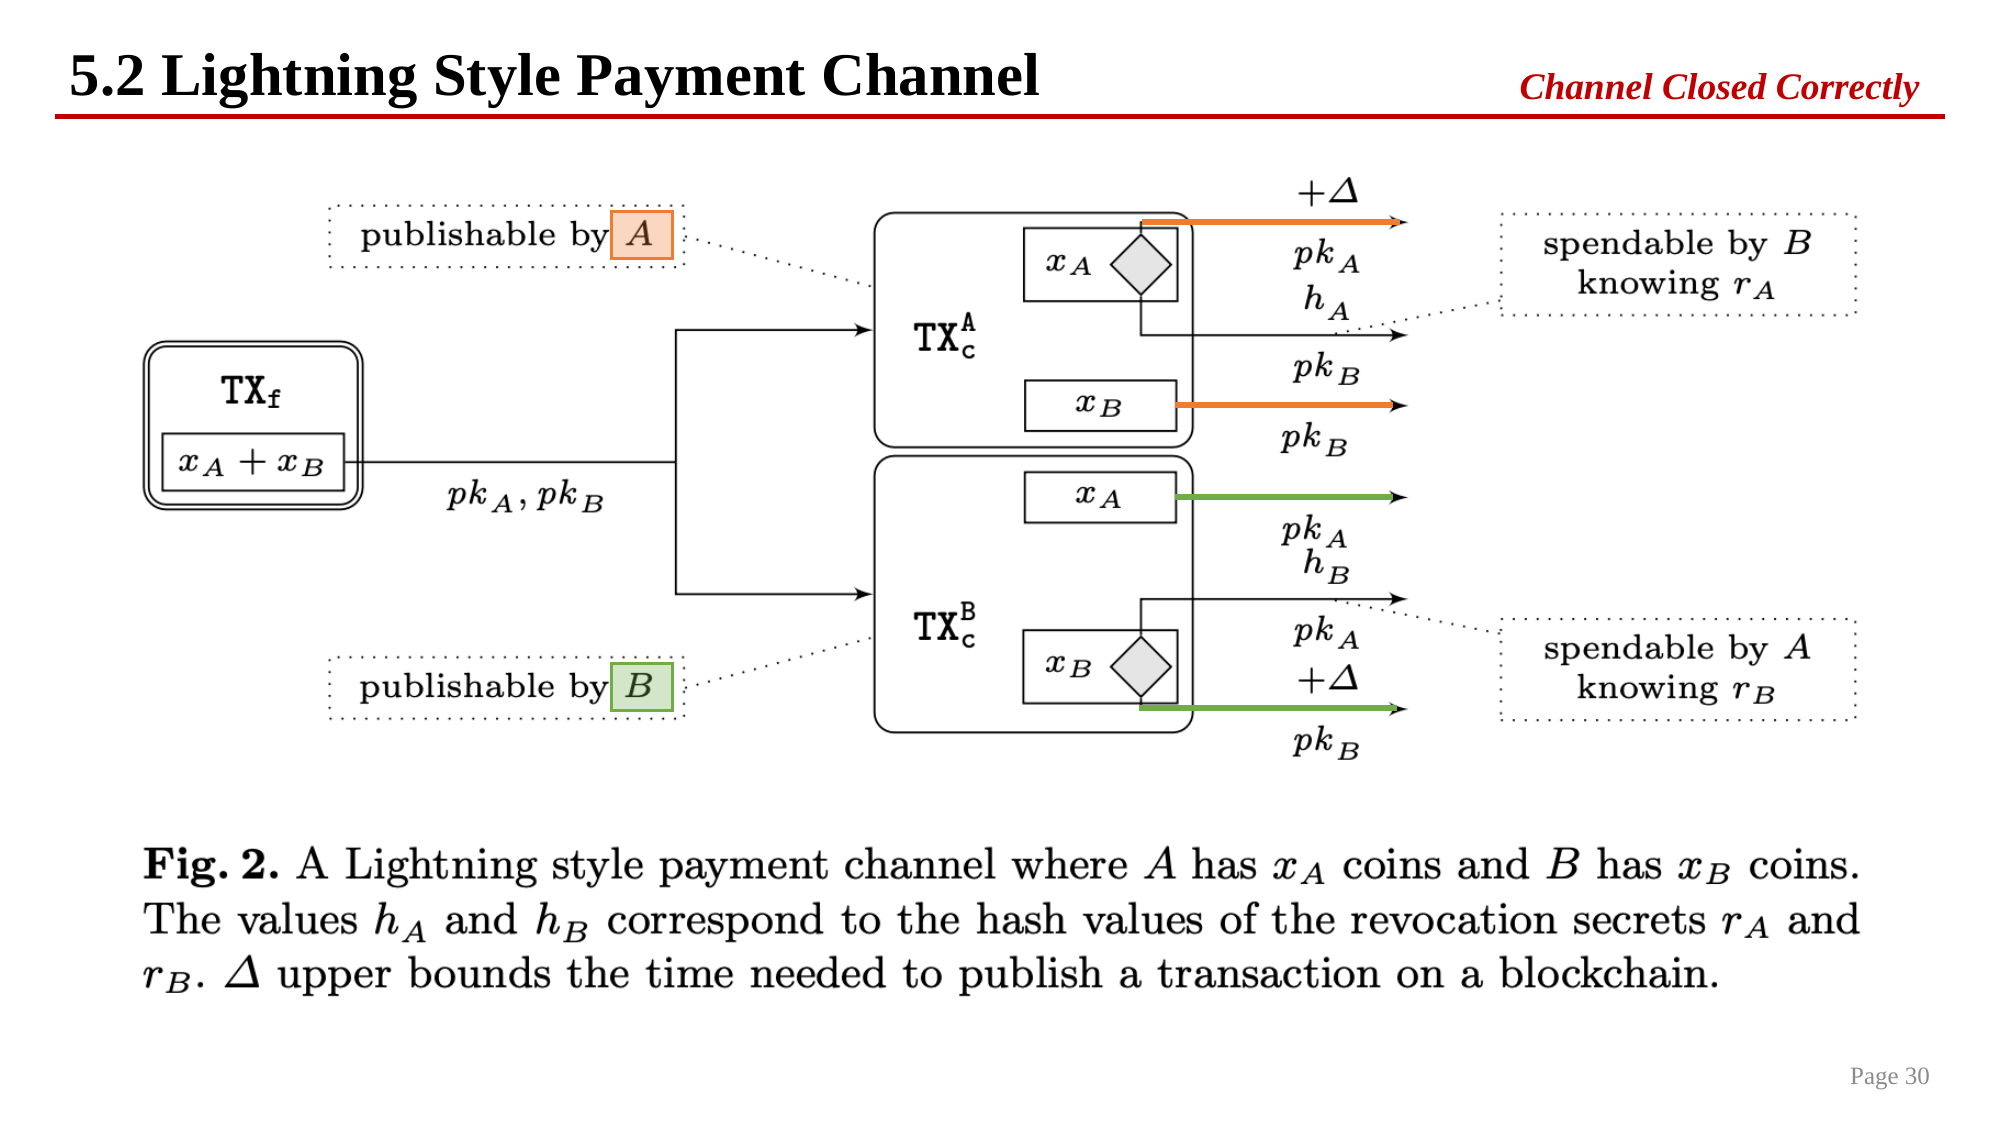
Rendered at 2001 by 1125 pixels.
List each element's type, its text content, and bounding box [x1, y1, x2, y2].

slide_number Page 30 [1494, 1053, 1945, 1095]
picture [114, 165, 1886, 1005]
text_box Channel Closed Correctly [1504, 54, 1936, 115]
title 5.2 Lightning Style Payment Channel [55, 26, 1945, 115]
